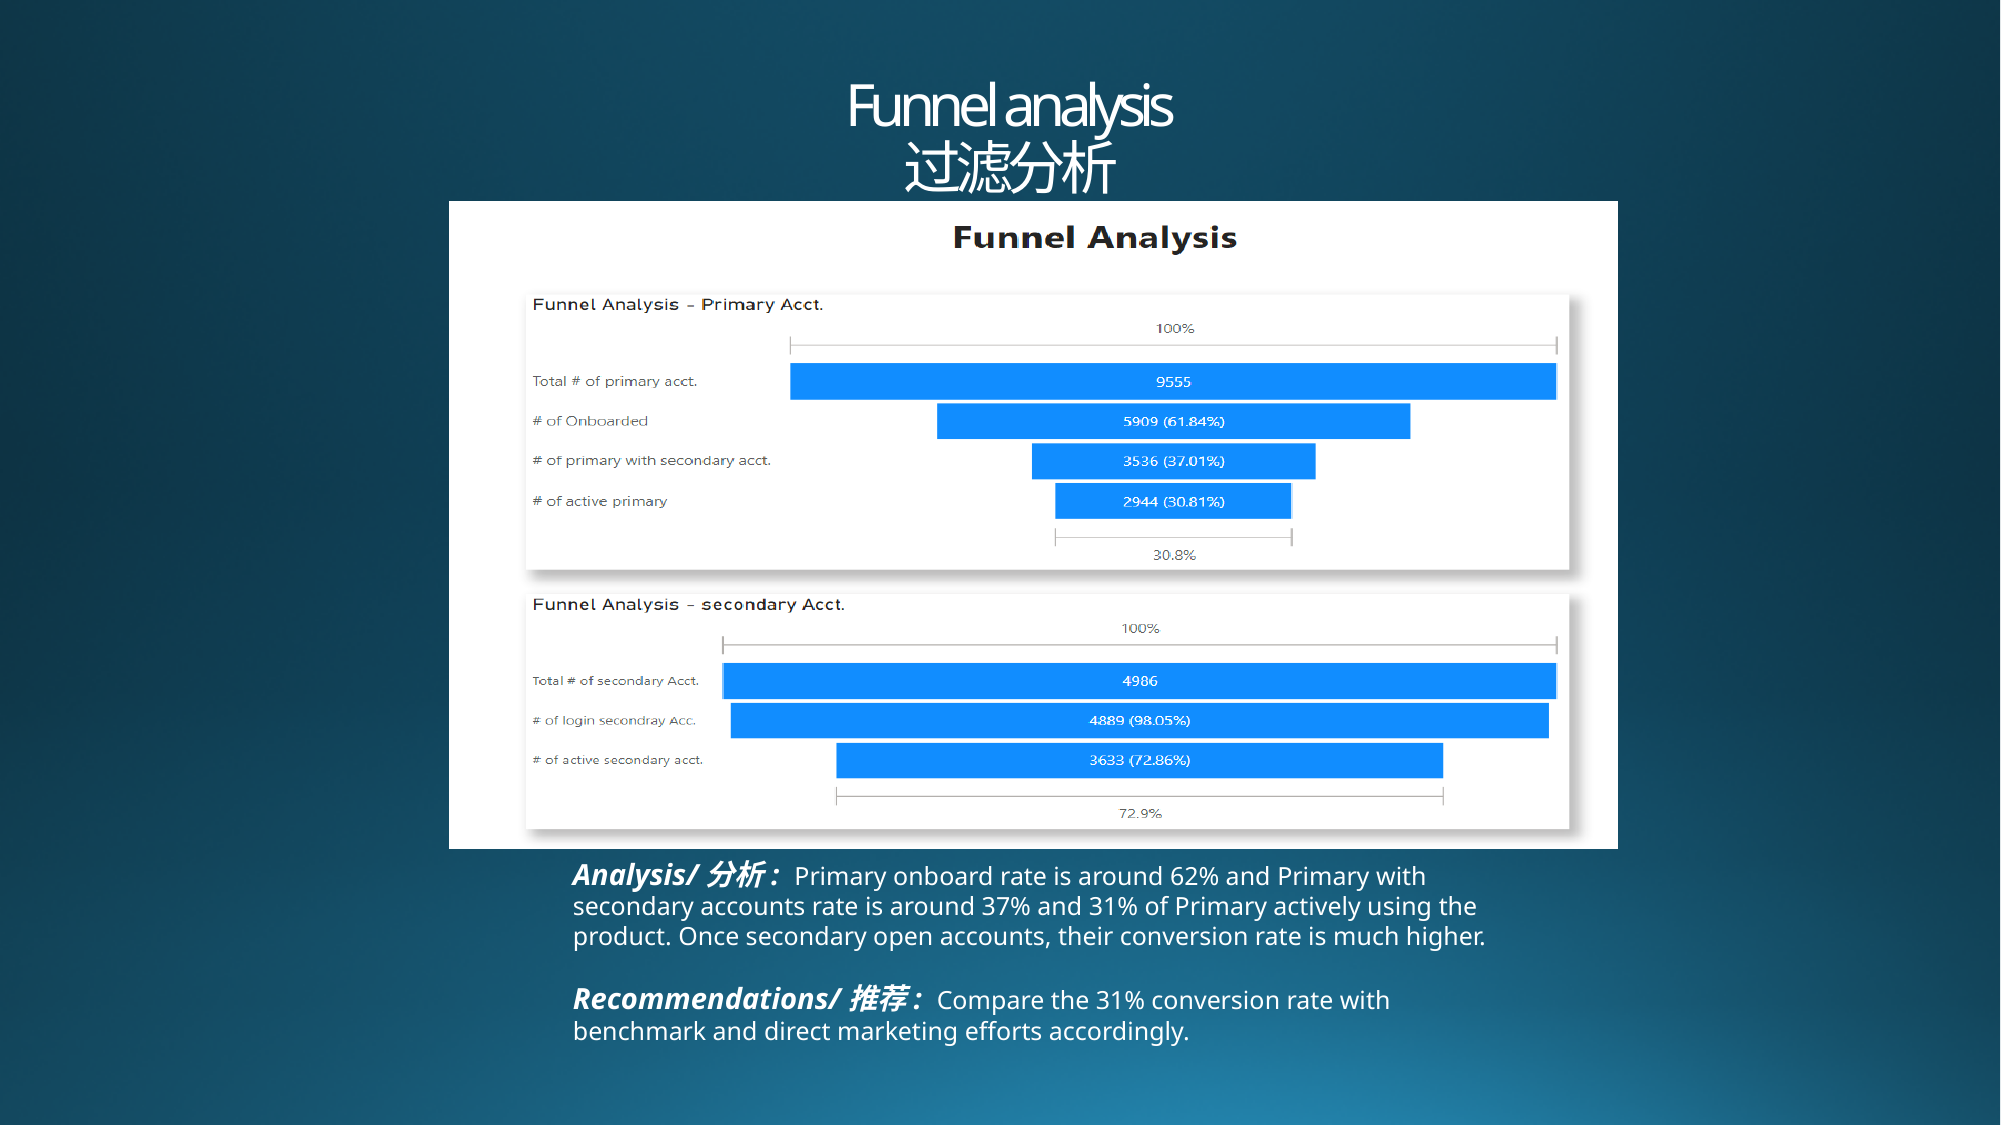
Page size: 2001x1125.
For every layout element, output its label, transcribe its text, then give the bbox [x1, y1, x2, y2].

title Funnel analysis 过滤分析 [298, 68, 1724, 168]
picture [0, 0, 2001, 1125]
text_box Analysis/分析: Primary onboard rate is around 62% and Primary with secondary accounts rate is around 37% and 31% of Primary actively using the product. Once secondary open accounts, their conversion rate is much higher. Recommendations/推荐: Compare the 31% conversion rate with benchmark and direct marketing efforts accordingly. [558, 849, 1509, 1053]
